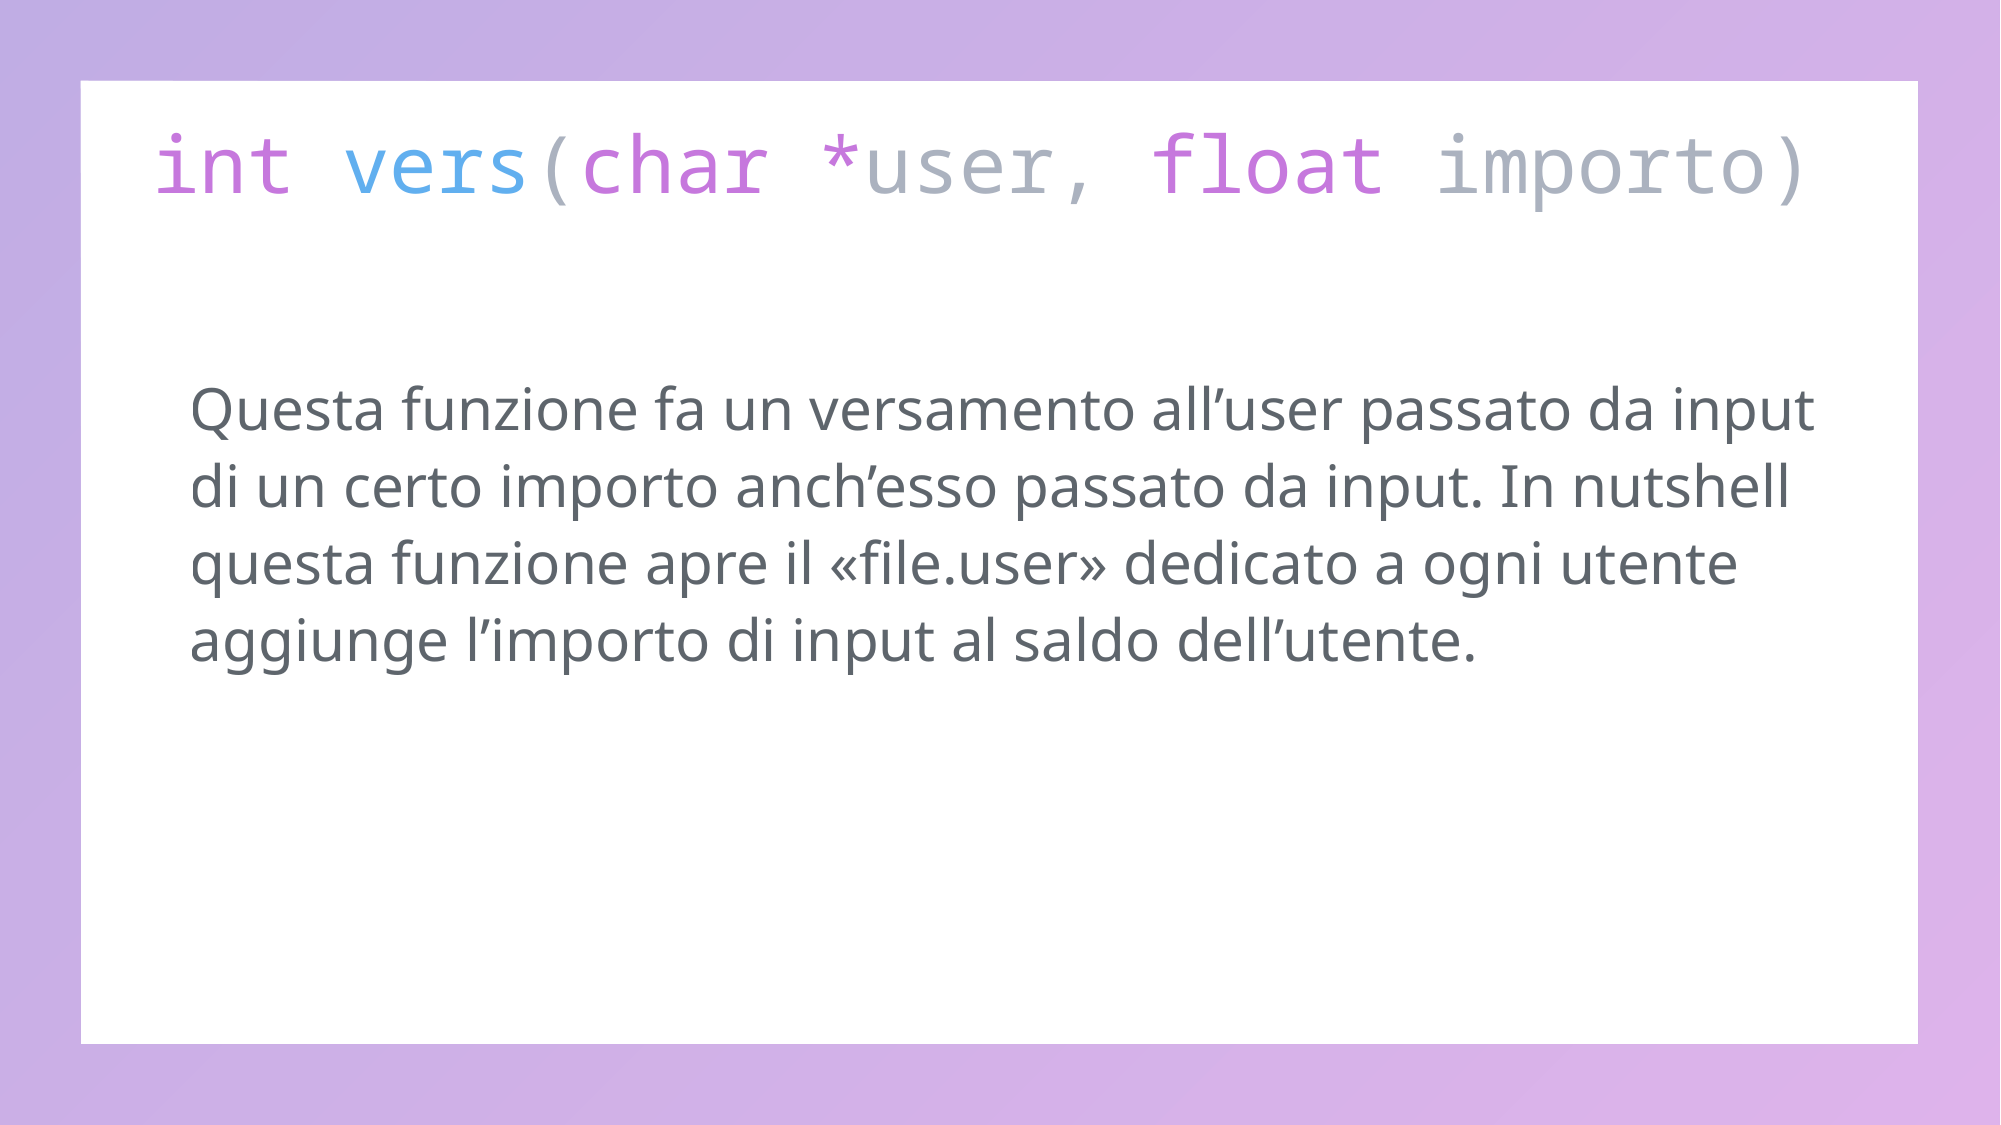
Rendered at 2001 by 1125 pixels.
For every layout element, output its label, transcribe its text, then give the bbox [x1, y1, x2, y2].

list Questa funzione fa un versamento all’user passato da input di un certo importo anch’esso passato da input. In nutshell questa funzione apre il «file.user» dedicato a ogni utente aggiunge l’importo di input al saldo dell’utente. [137, 357, 1863, 1014]
title int vers(char *user, float importo) [137, 111, 1863, 330]
